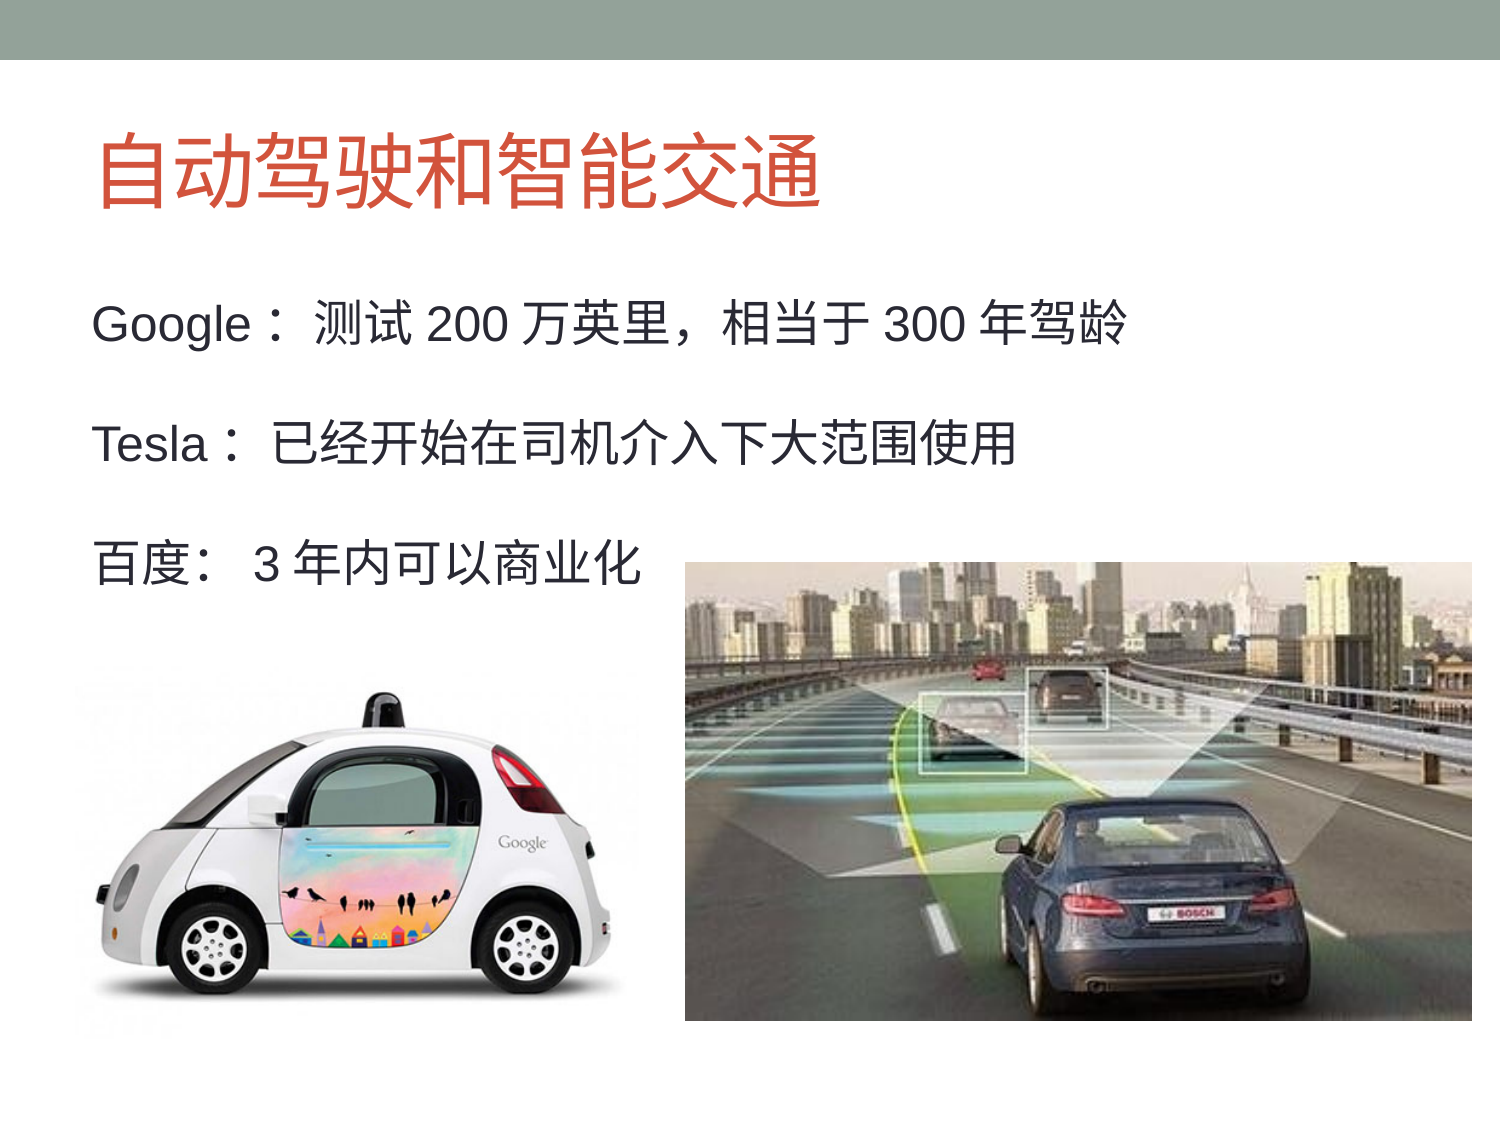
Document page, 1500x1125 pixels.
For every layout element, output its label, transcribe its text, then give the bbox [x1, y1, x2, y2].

picture [74, 637, 639, 1061]
text_box Google：测试200万英里，相当于300年驾龄 Tesla：已经开始在司机介入下大范围使用 百度：3年内可以商业化 [76, 283, 1144, 599]
title 自动驾驶和智能交通 [75, 87, 1425, 250]
picture [685, 562, 1472, 1022]
